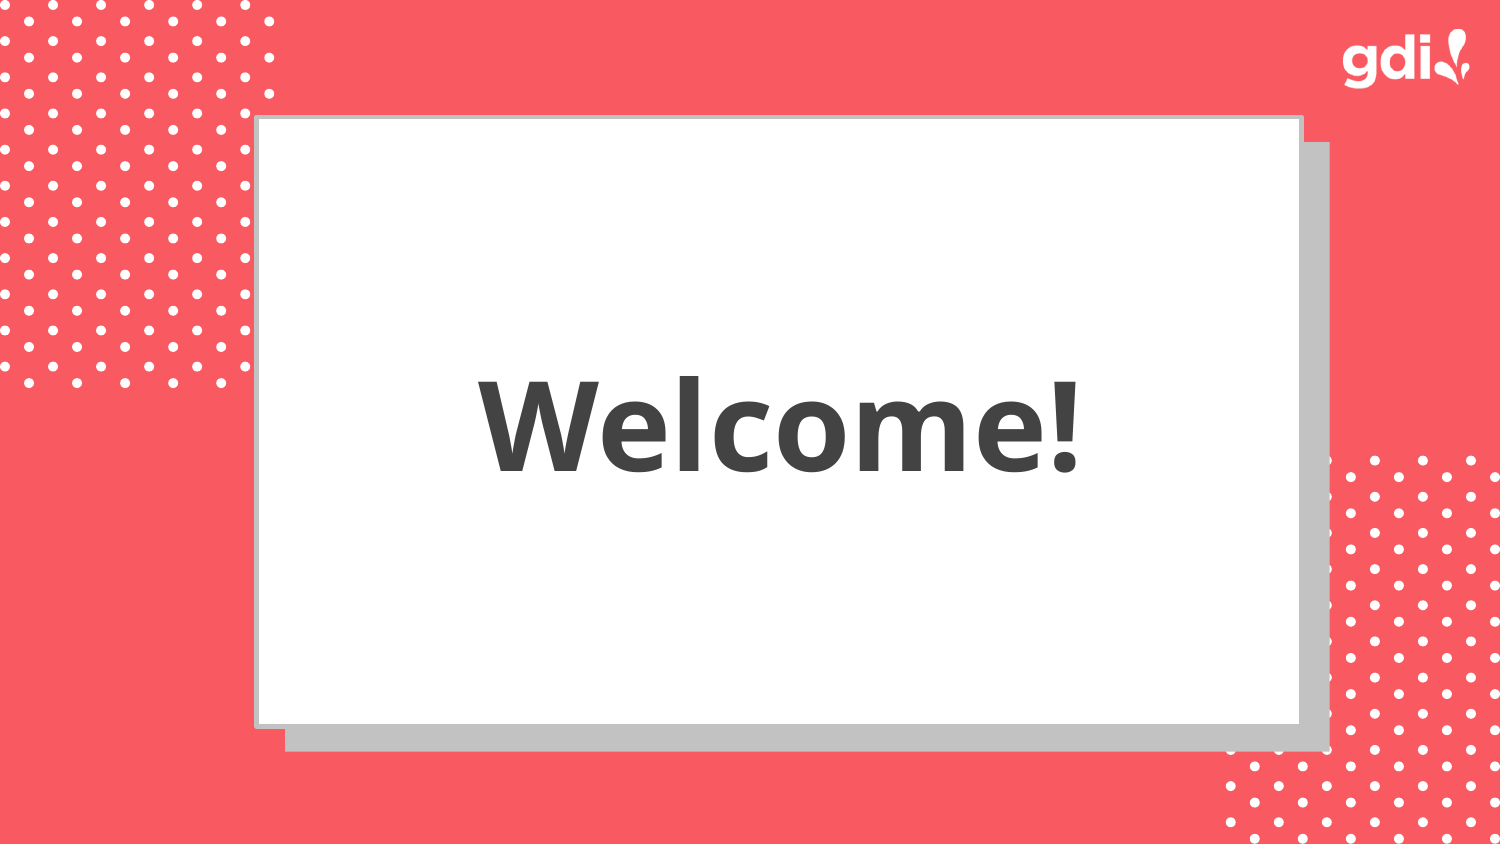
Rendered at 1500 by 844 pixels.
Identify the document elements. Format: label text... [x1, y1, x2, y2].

picture [1342, 28, 1471, 89]
title Welcome! [379, 265, 1182, 579]
